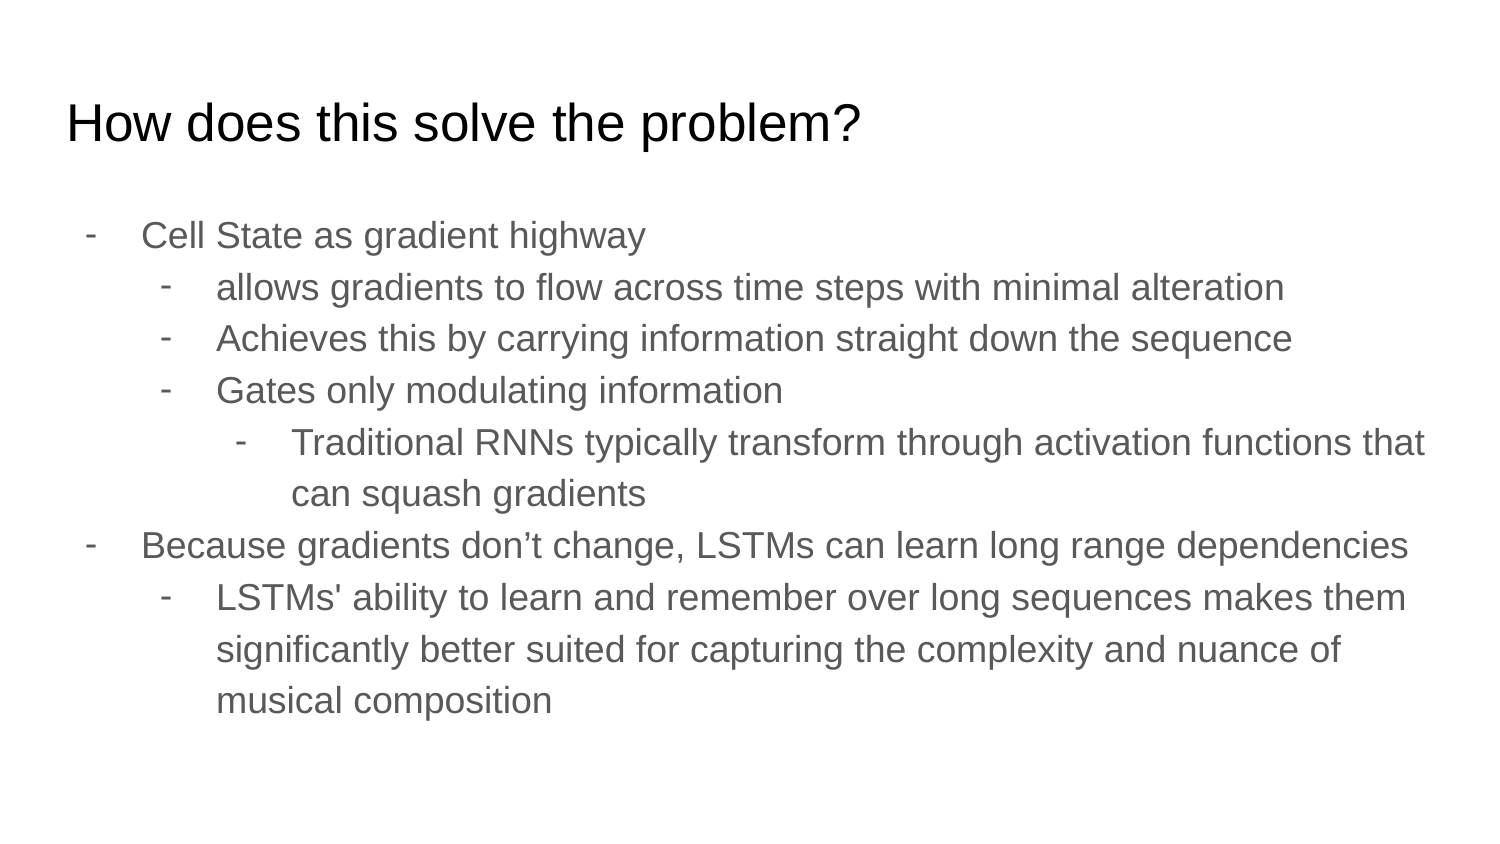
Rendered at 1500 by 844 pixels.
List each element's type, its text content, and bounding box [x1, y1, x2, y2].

list Cell State as gradient highway allows gradients to flow across time steps with minimal alteration Achieves this by carrying information straight down the sequence Gates only modulating information Traditional RNNs typically transform through activation functions that can squash gradients Because gradients don’t change, LSTMs can learn long range dependencies LSTMs' ability to learn and remember over long sequences makes them significantly better suited for capturing the complexity and nuance of musical composition [51, 189, 1449, 750]
title How does this solve the problem? [51, 72, 1449, 167]
